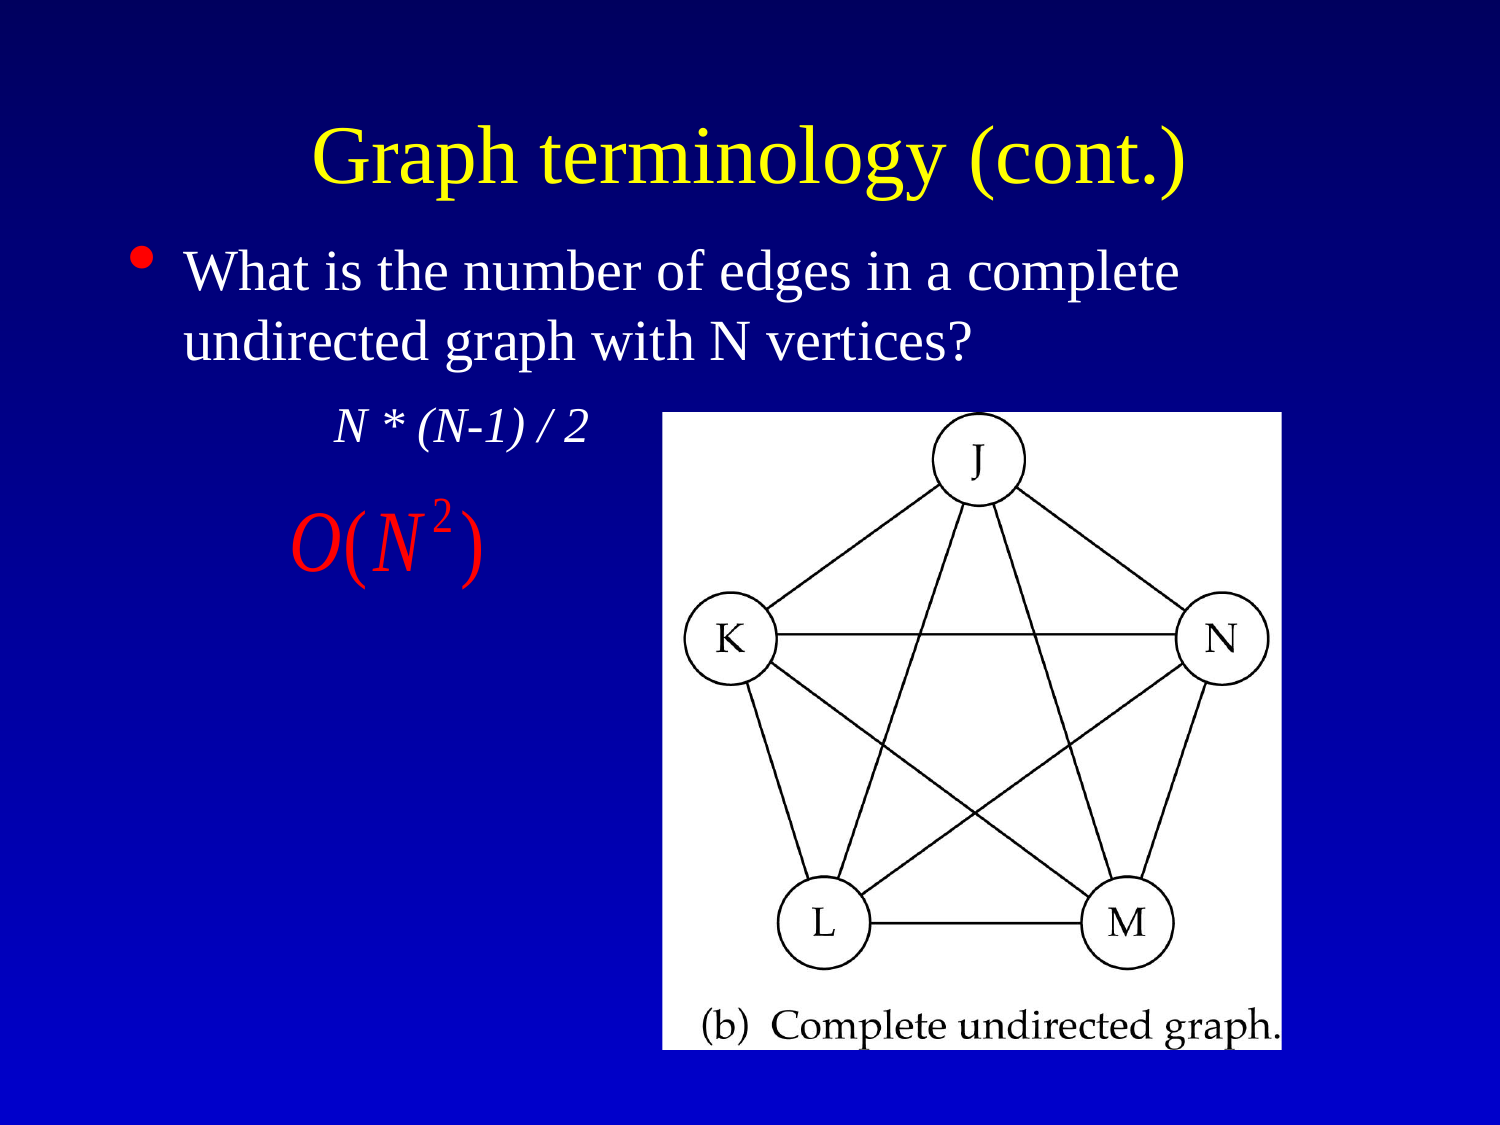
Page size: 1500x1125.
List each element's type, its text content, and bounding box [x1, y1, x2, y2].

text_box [287, 487, 488, 601]
picture [662, 412, 1282, 1051]
list What is the number of edges in a complete undirected graph with N vertices? N * (N-1) / 2 [112, 224, 1388, 475]
title Graph terminology (cont.) [112, 99, 1388, 200]
